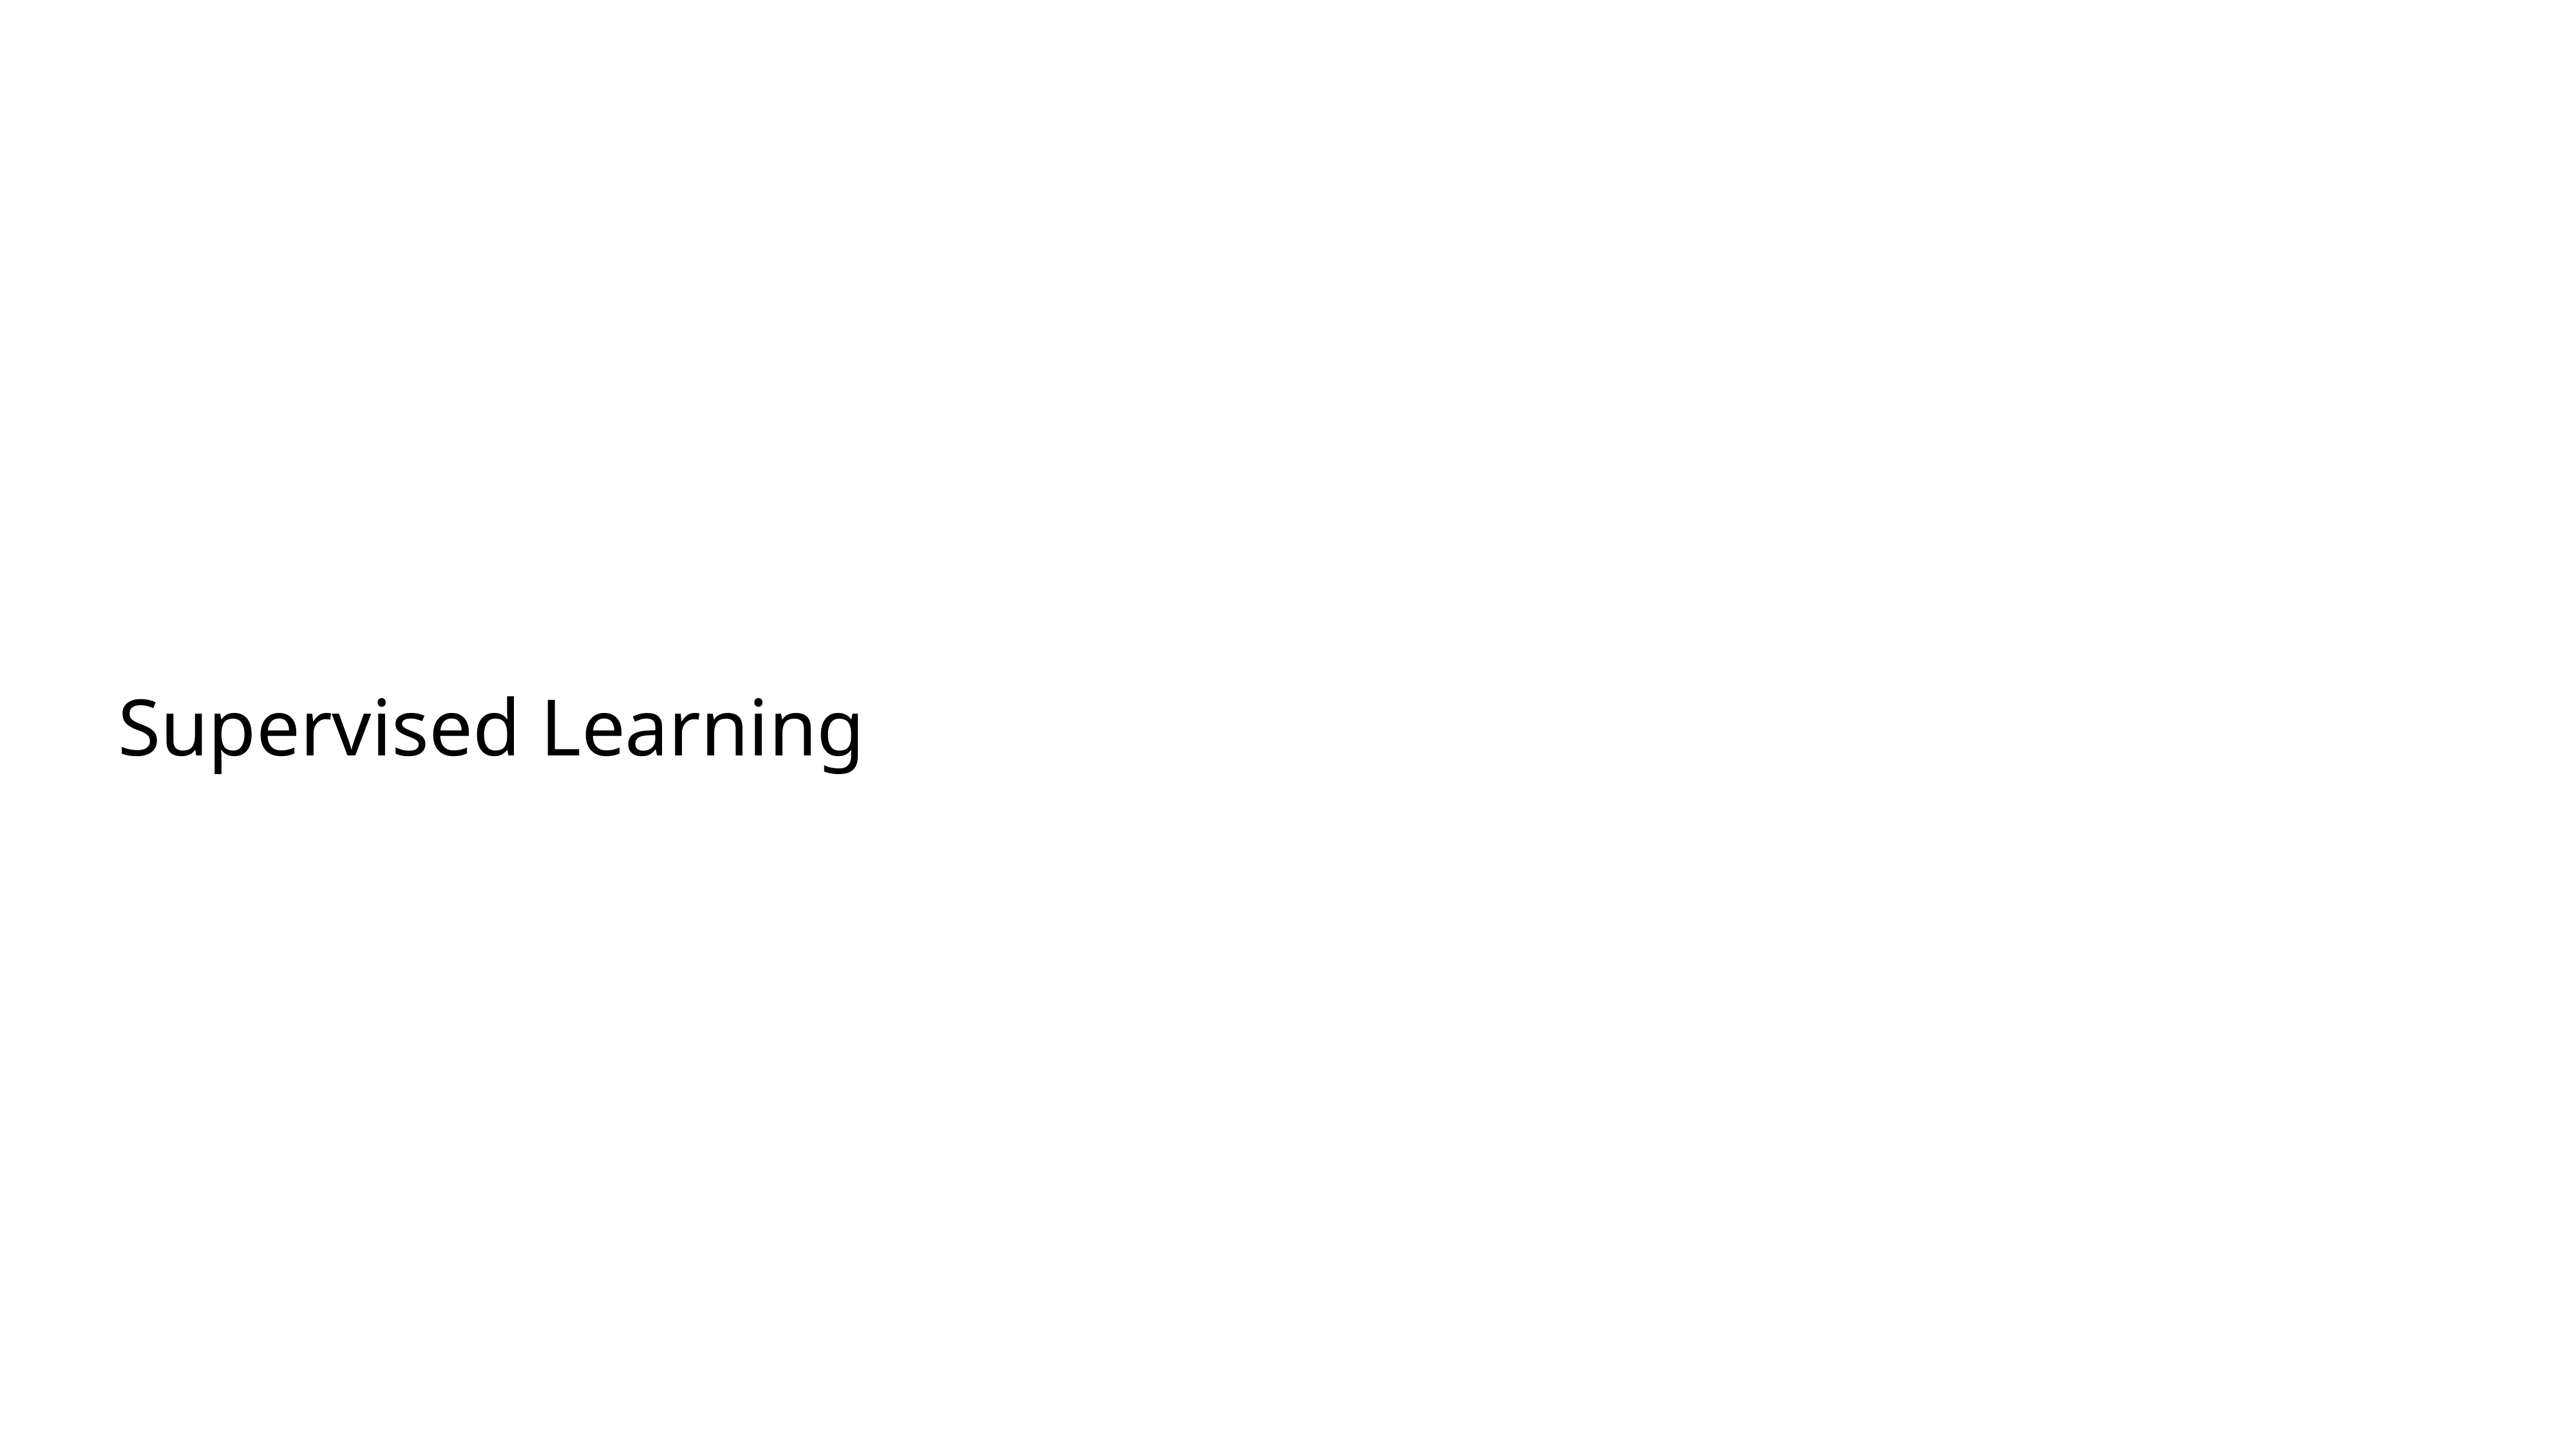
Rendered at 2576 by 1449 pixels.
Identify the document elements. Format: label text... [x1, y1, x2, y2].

title Supervised Learning [112, 488, 2463, 961]
